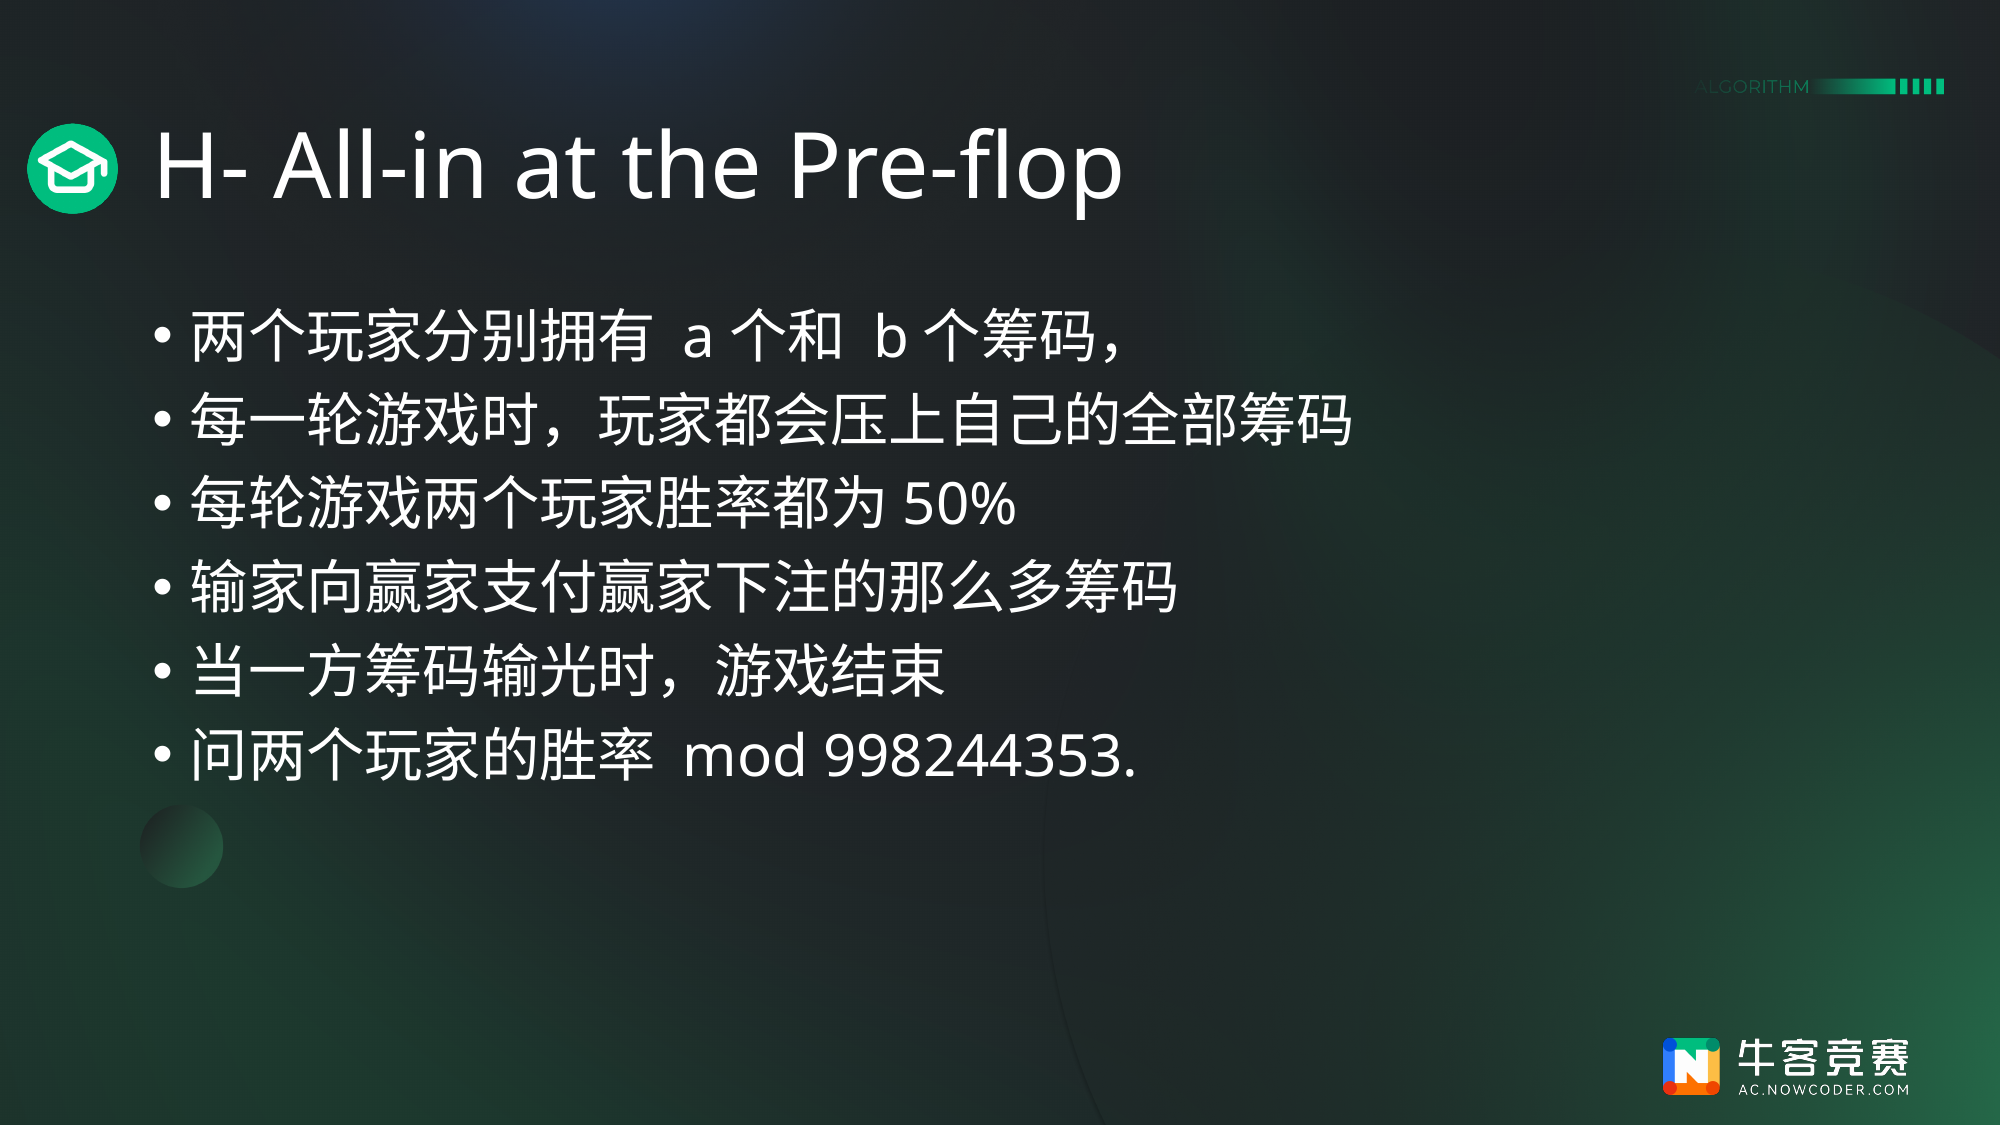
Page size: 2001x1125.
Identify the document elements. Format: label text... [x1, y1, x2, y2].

list 两个玩家分别拥有 a个和 b个筹码， 每一轮游戏时，玩家都会压上自己的全部筹码 每轮游戏两个玩家胜率都为50% 输家向赢家支付赢家下注的那么多筹码 当一方筹码输光时，游戏结束 问两个玩家的胜率 mod 998244353. [137, 299, 1863, 1014]
picture [0, 0, 2000, 1125]
title H- All-in at the Pre-flop [137, 59, 1863, 278]
